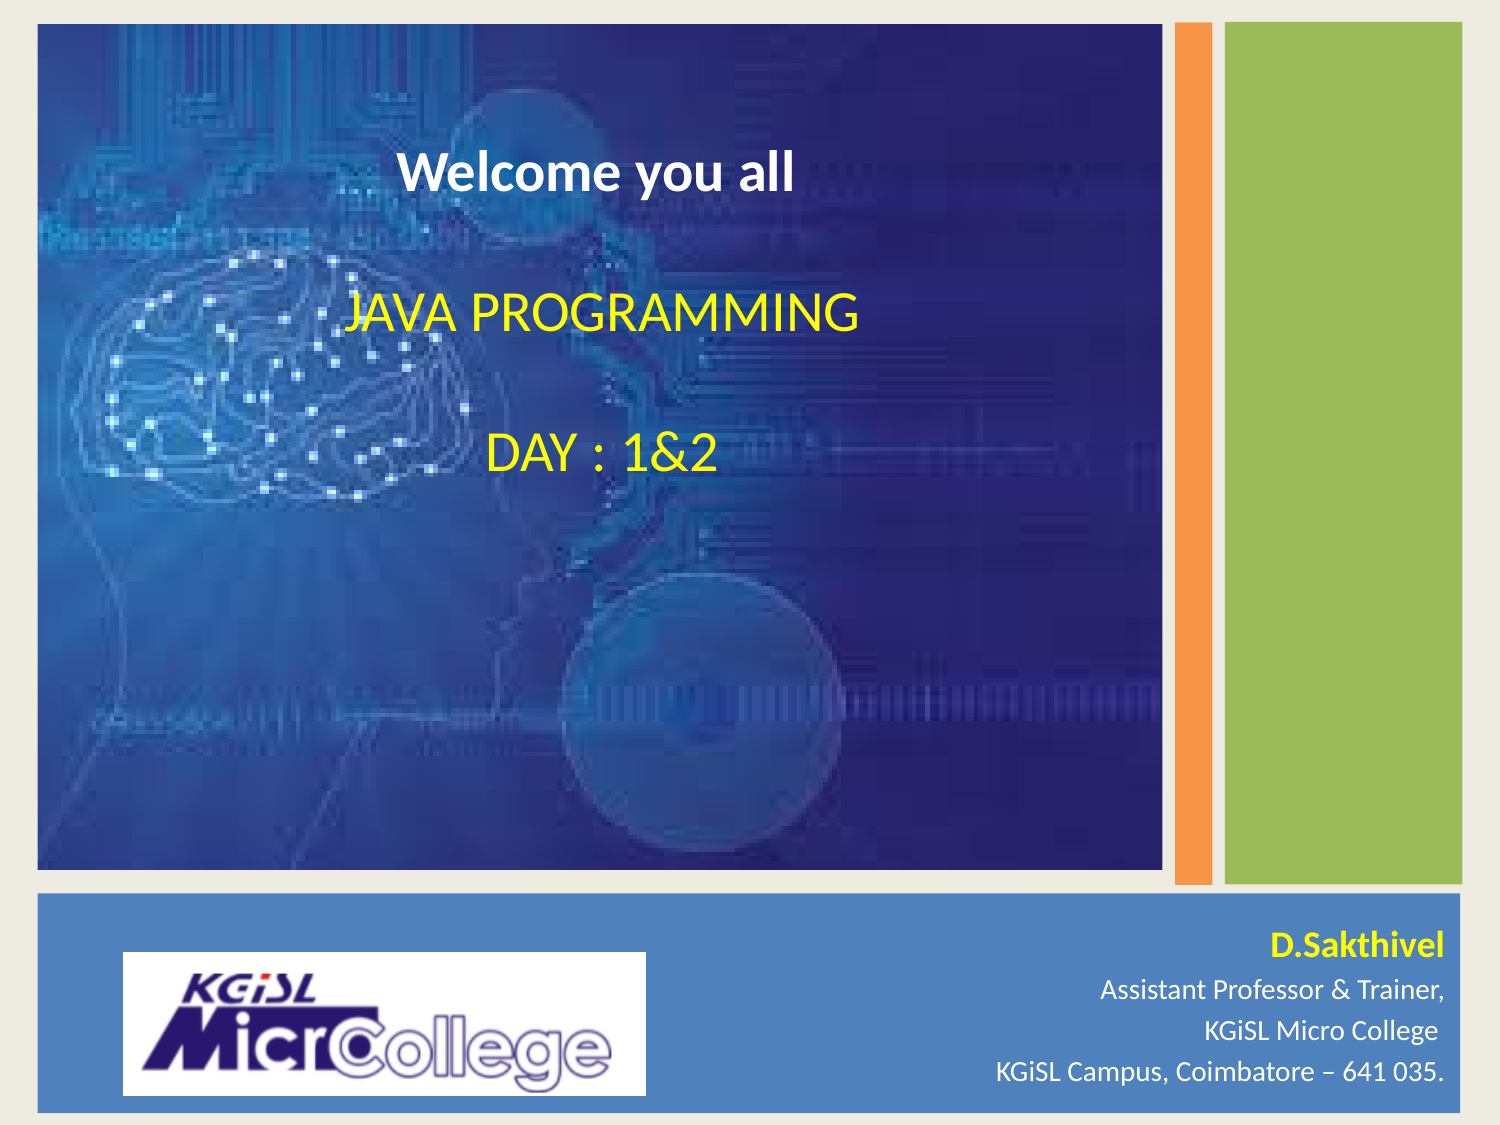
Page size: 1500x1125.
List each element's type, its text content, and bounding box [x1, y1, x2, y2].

picture [123, 951, 647, 1097]
list D.Sakthivel Assistant Professor & Trainer, KGiSL Micro College KGiSL Campus, Coimbatore – 641 035. [37, 893, 1461, 1114]
picture [37, 24, 1163, 870]
